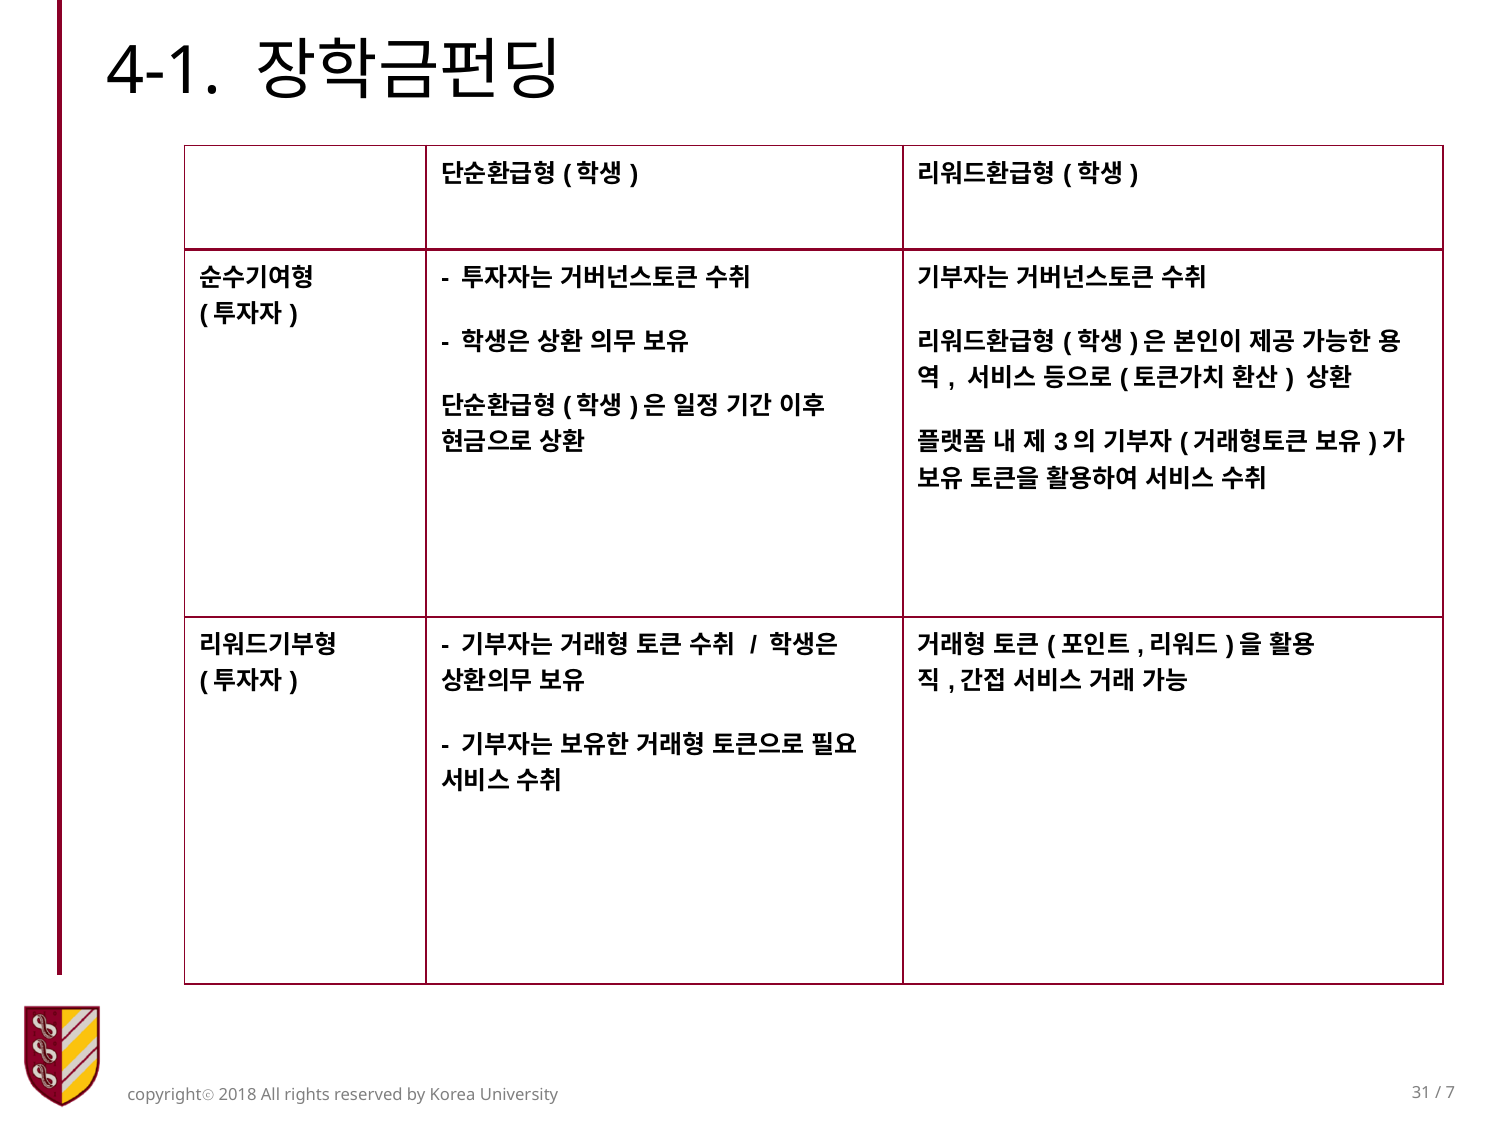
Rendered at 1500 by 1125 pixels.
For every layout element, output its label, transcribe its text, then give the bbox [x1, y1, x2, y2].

table_cell 리워드기부형 (투자자) [185, 618, 425, 983]
table_cell 거래형 토큰(포인트,리워드)을 활용 직,간접 서비스 거래 가능 [904, 618, 1442, 983]
table_cell - 투자자는 거버넌스토큰 수취 - 학생은 상환 의무 보유 단순환급형(학생)은 일정 기간 이후 현금으로 상환 [427, 251, 902, 616]
table_header 단순환급형(학생) [427, 146, 902, 248]
list 4-1. 장학금펀딩 [91, 28, 1177, 113]
table_header 리워드환급형(학생) [904, 146, 1442, 248]
picture [15, 984, 113, 1119]
table_cell 순수기여형 (투자자) [185, 251, 425, 616]
table_cell 기부자는 거버넌스토큰 수취 리워드환급형(학생)은 본인이 제공 가능한 용역, 서비스 등으로(토큰가치 환산) 상환 플랫폼 내 제3의 기부자(거래형토큰 보유)가 보유 토큰을 활용하여 서비스 수취 [904, 251, 1442, 616]
table_cell - 기부자는 거래형 토큰 수취 / 학생은 상환의무 보유 - 기부자는 보유한 거래형 토큰으로 필요 서비스 수취 [427, 618, 902, 983]
table_header [185, 146, 425, 248]
